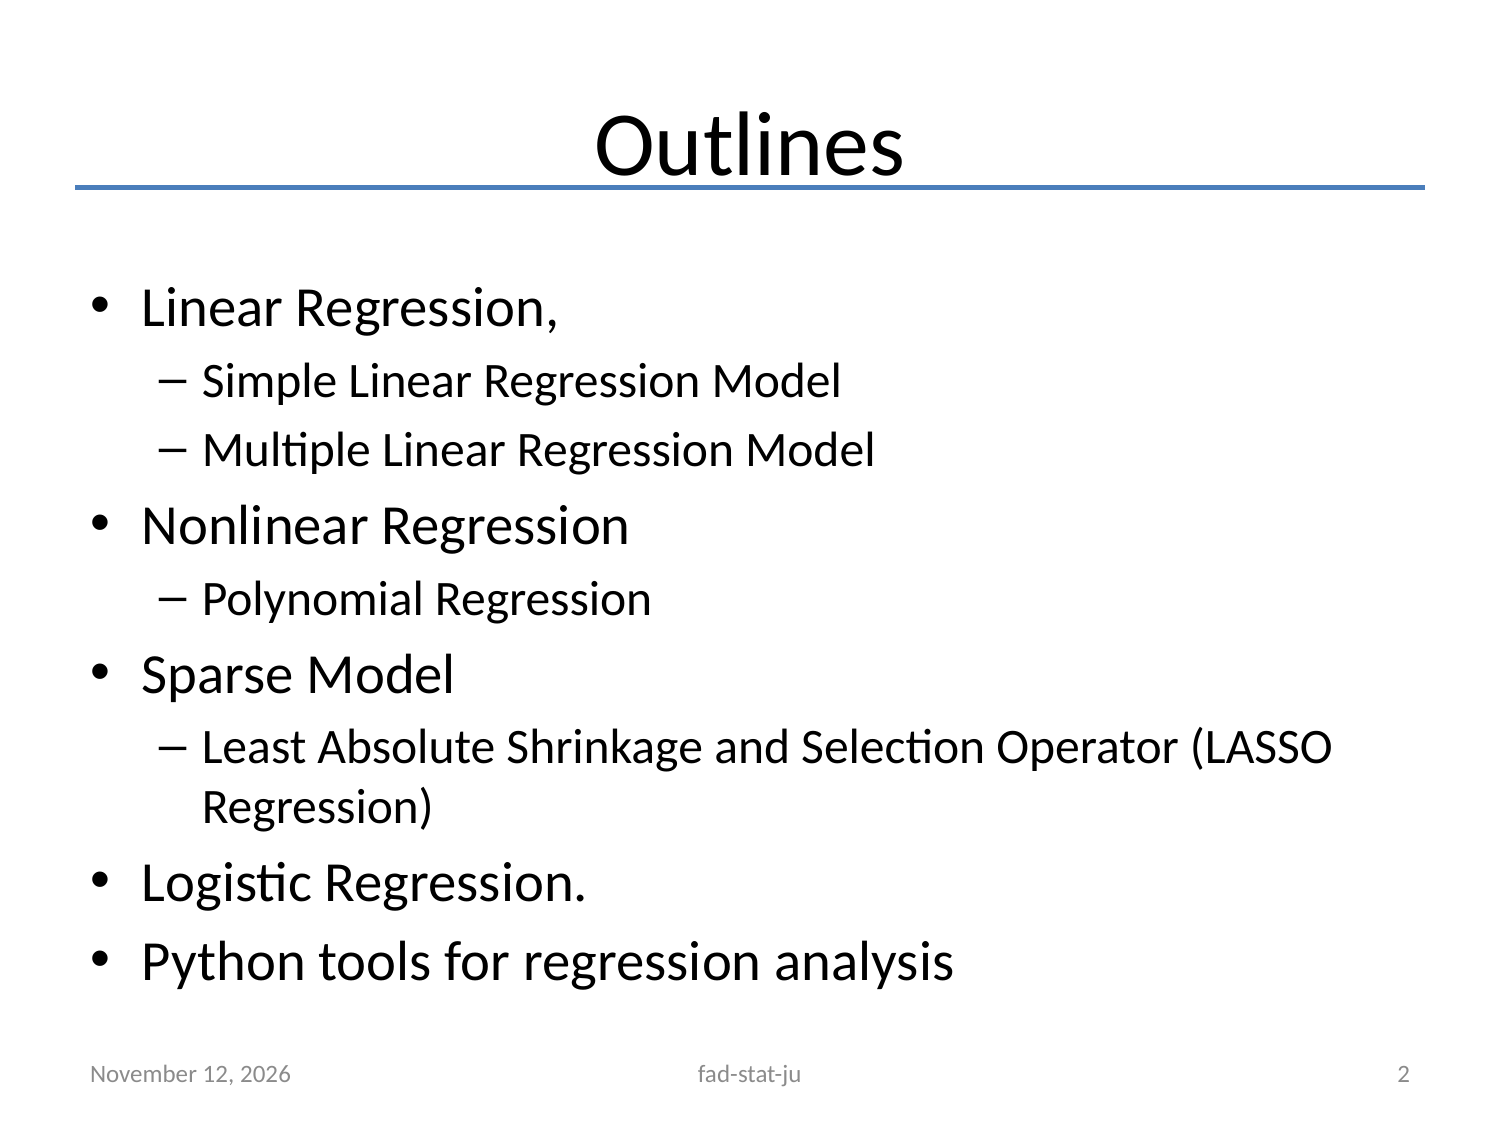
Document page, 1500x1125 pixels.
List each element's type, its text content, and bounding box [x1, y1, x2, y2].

footer fad-stat-ju [512, 1042, 988, 1103]
list Linear Regression, Simple Linear Regression Model Multiple Linear Regression Model Nonlinear Regression Polynomial Regression Sparse Model Least Absolute Shrinkage and Selection Operator (LASSO Regression) Logistic Regression. Python tools for regression analysis [75, 262, 1425, 1005]
slide_number 2 [1074, 1042, 1425, 1103]
title Outlines [75, 45, 1425, 233]
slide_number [75, 1042, 425, 1103]
